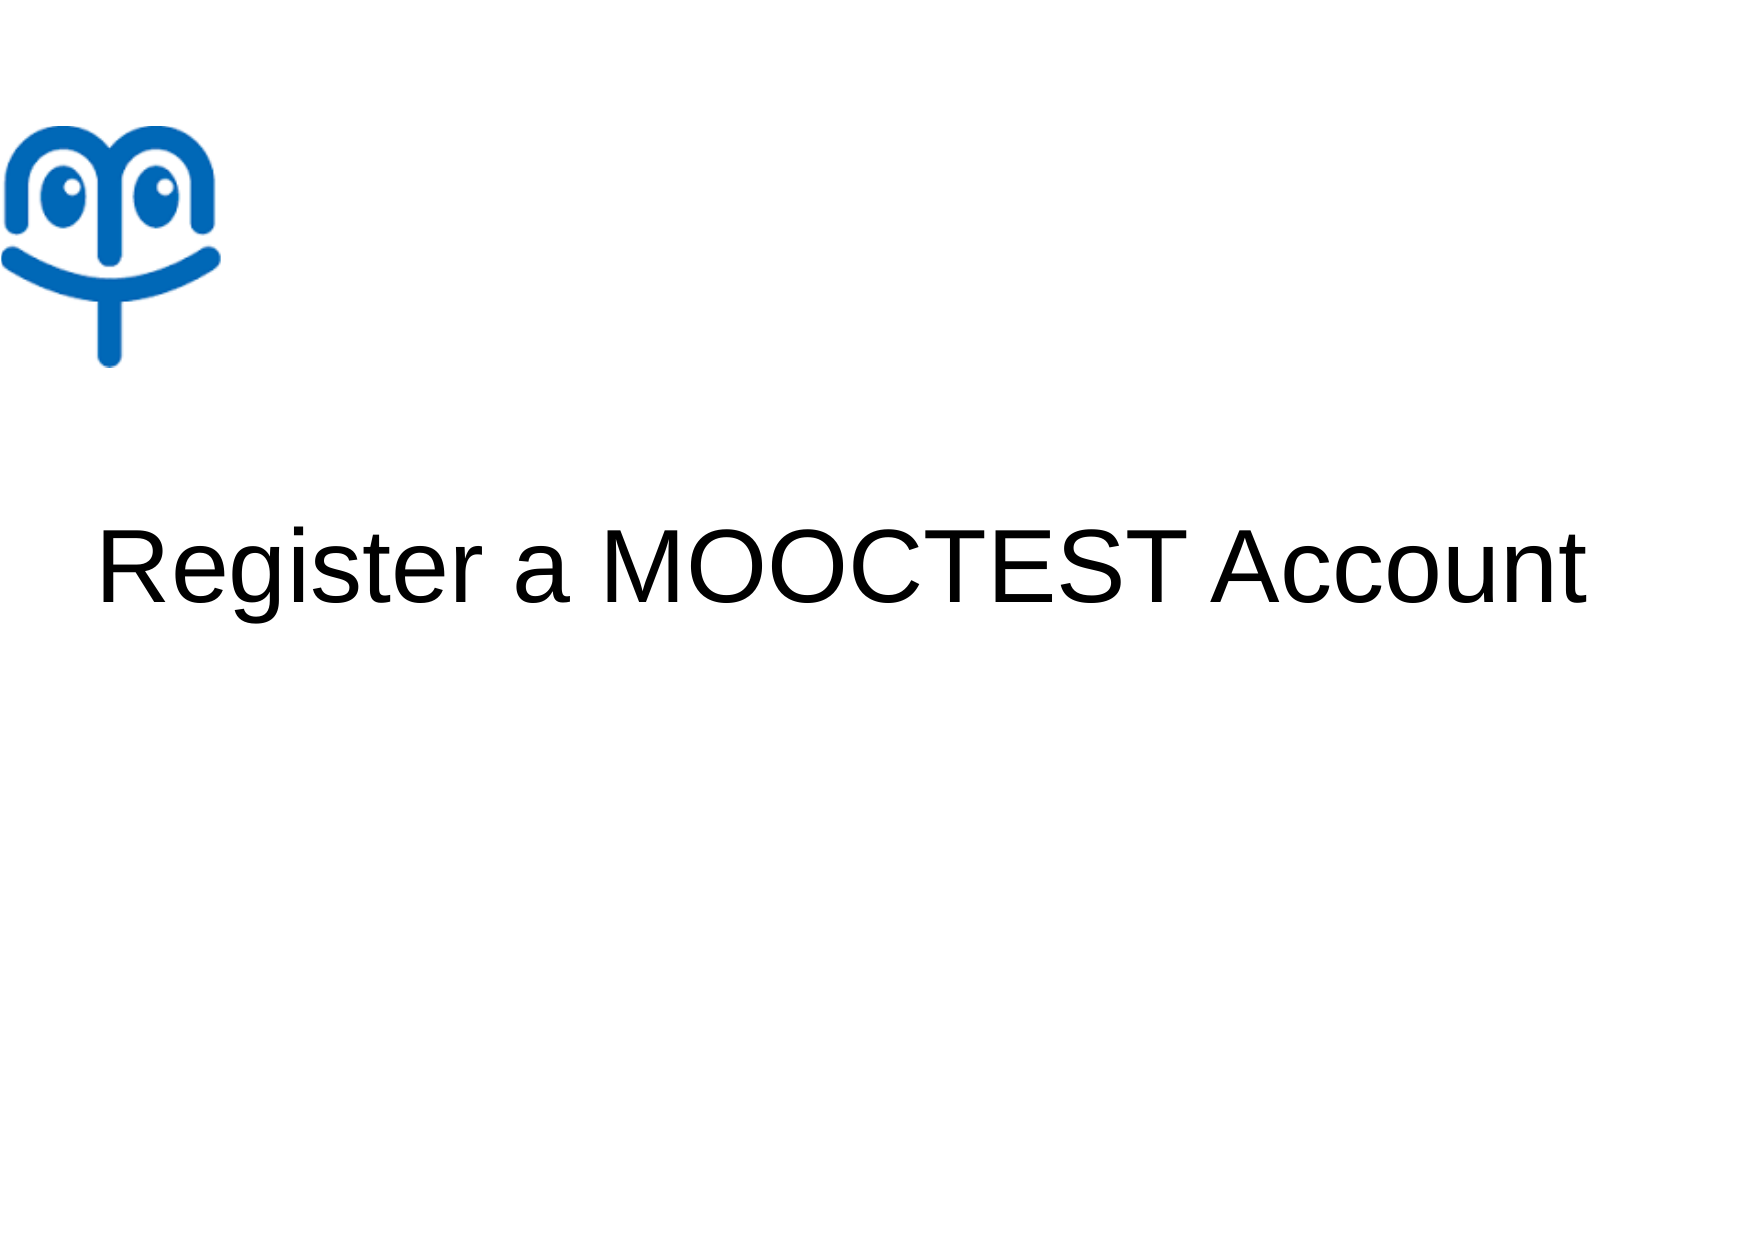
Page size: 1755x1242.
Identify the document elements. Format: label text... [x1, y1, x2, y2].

text_box Register a MOOCTEST Account [77, 496, 1635, 750]
text_box [1, 126, 221, 368]
